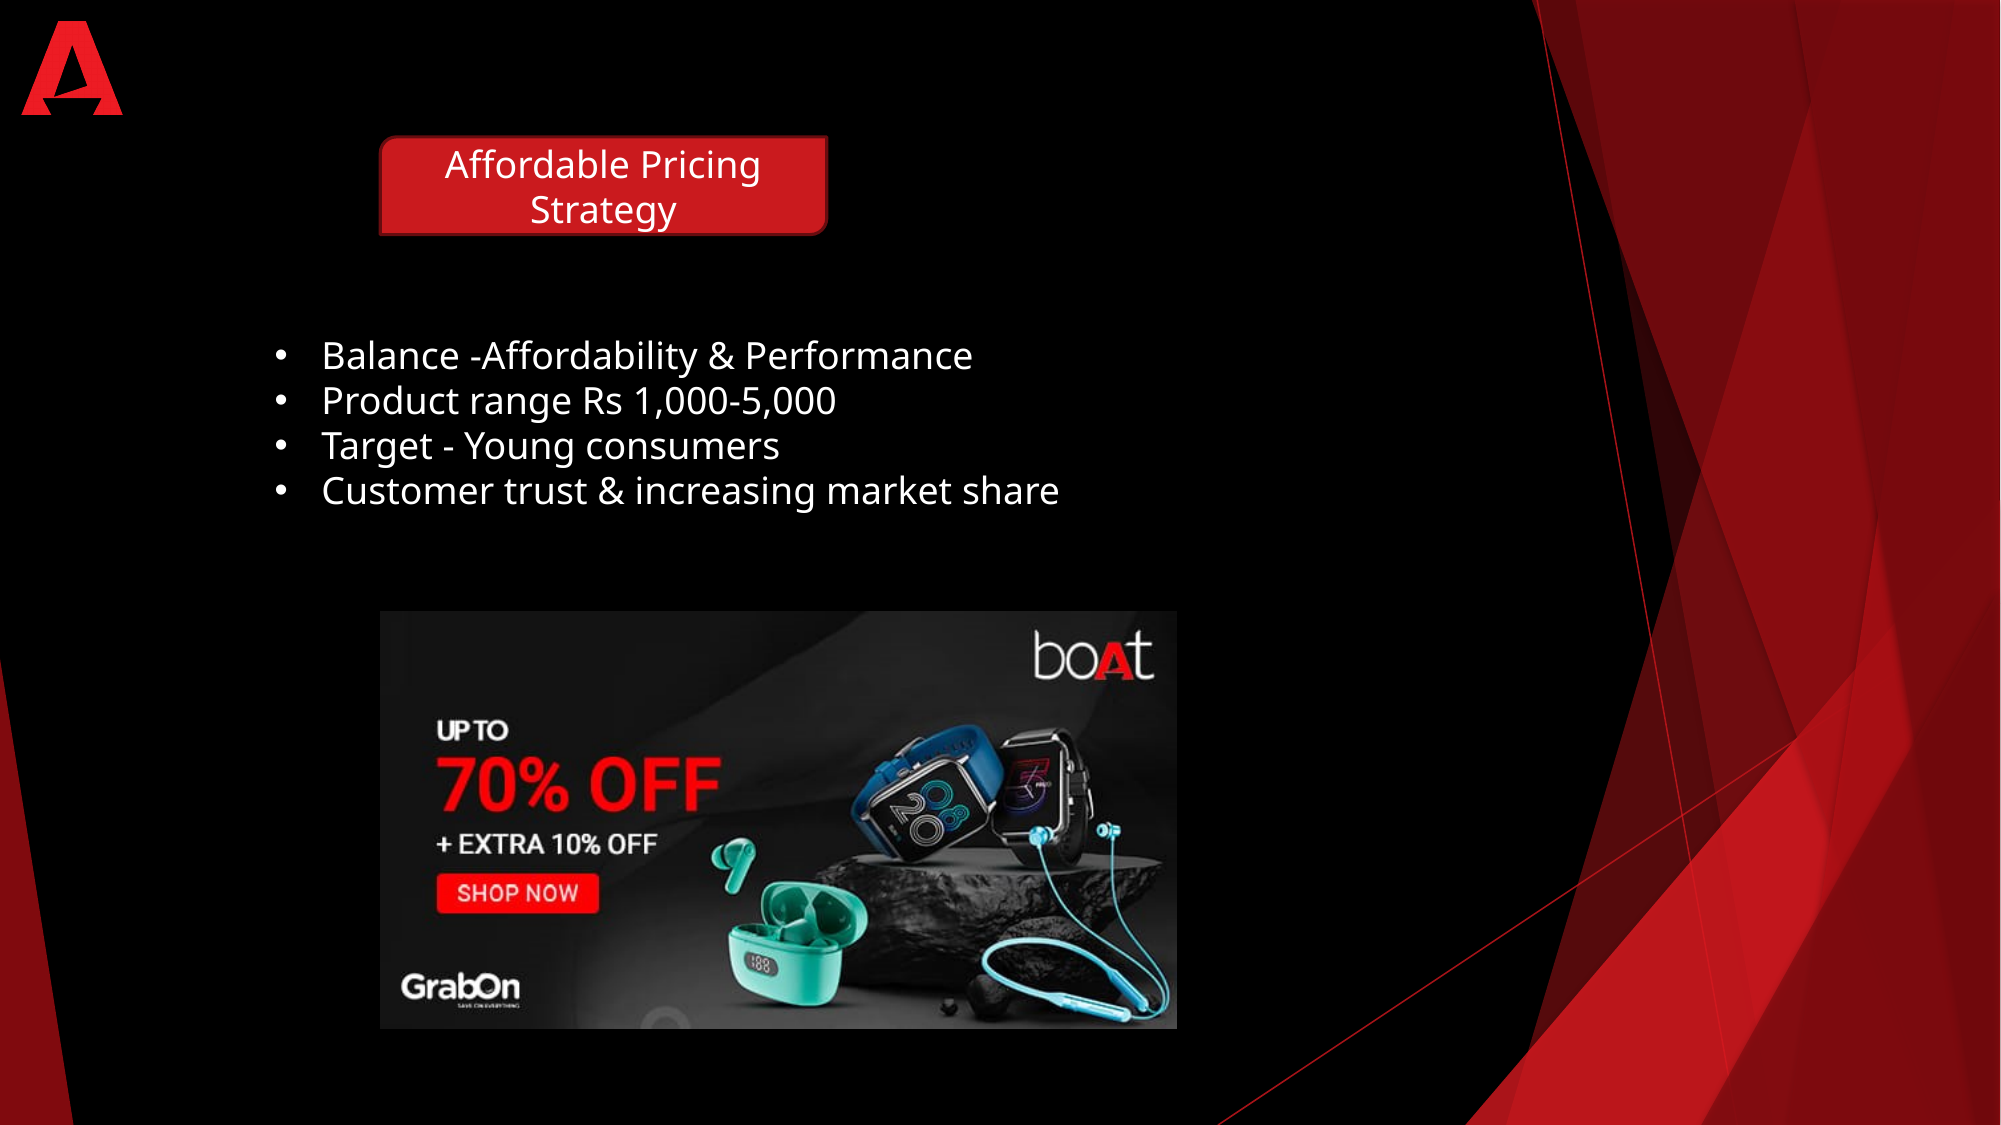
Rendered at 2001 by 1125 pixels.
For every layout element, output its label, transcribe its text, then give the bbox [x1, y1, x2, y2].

text_box Affordable Pricing Strategy [378, 135, 829, 237]
picture [379, 610, 1177, 1030]
text_box Balance -Affordability & Performance Product range Rs 1,000-5,000 Target - Young consumers Customer trust & increasing market share [259, 324, 1076, 520]
picture [21, 21, 123, 116]
